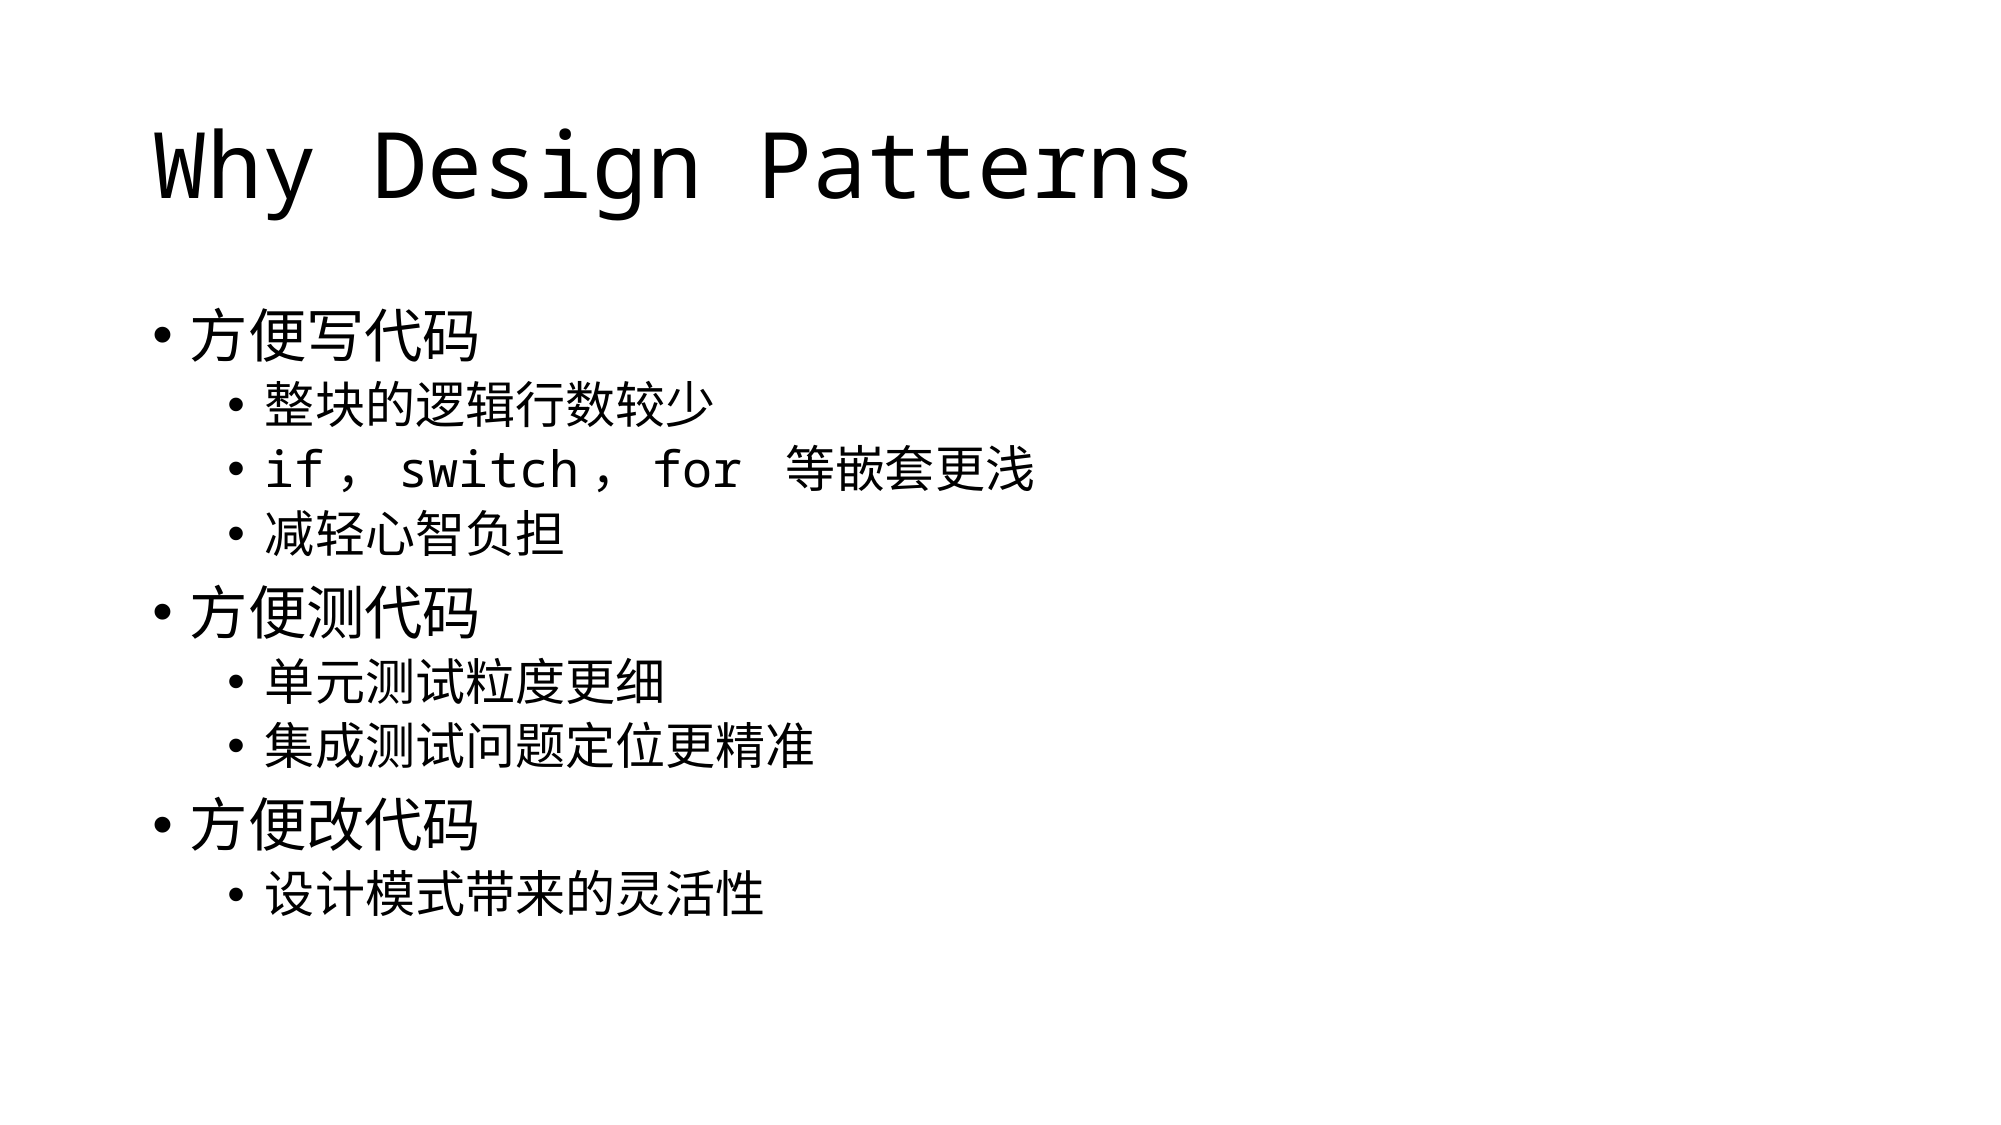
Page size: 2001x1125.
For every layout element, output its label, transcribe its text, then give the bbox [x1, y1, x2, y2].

list 方便写代码 整块的逻辑行数较少 if，switch，for 等嵌套更浅 减轻心智负担 方便测代码 单元测试粒度更细 集成测试问题定位更精准 方便改代码 设计模式带来的灵活性 [137, 299, 1863, 1014]
title Why Design Patterns [137, 59, 1863, 278]
